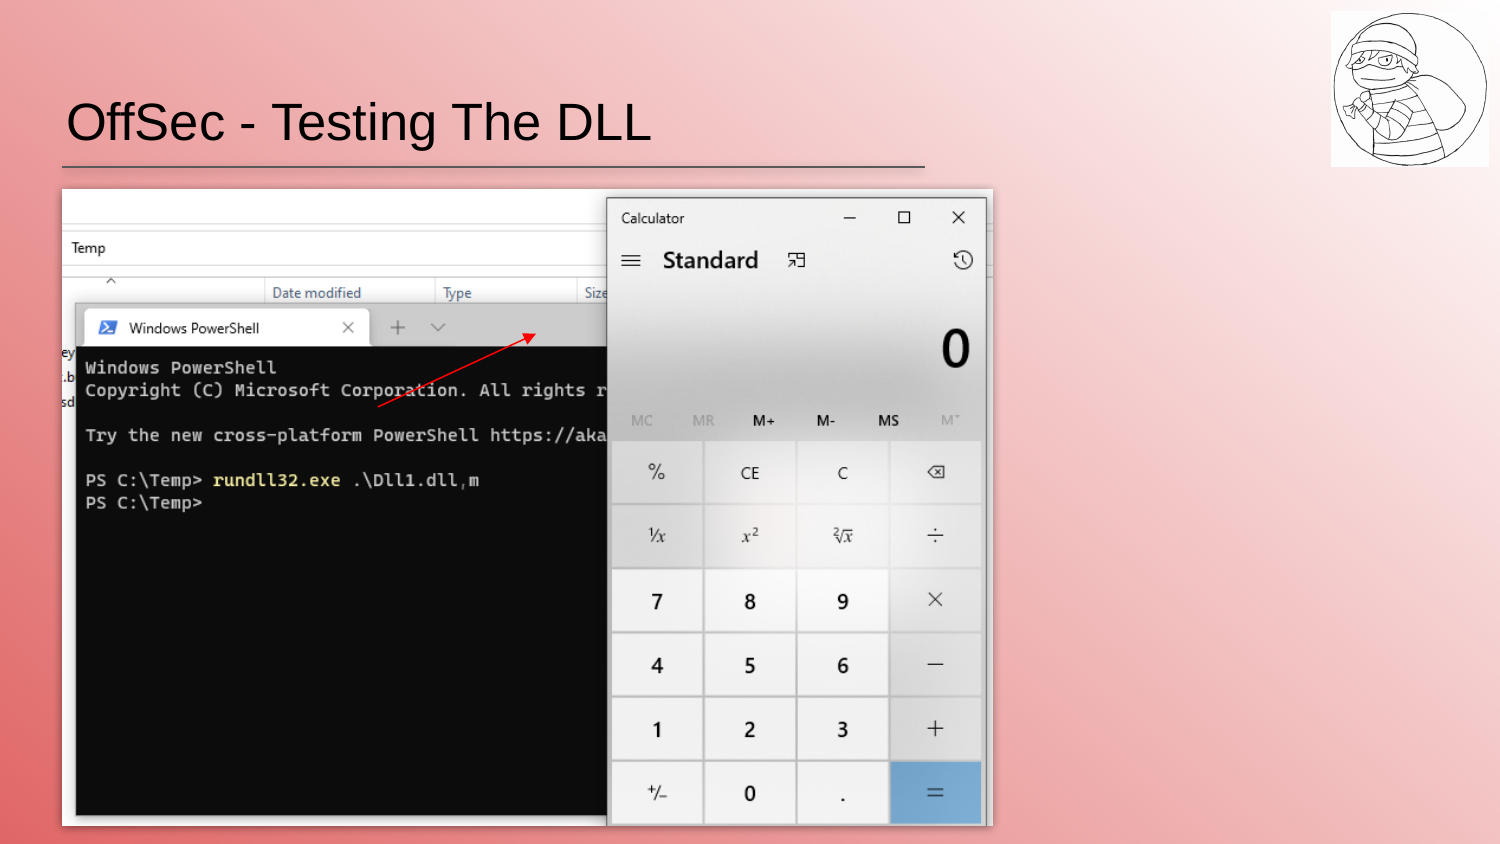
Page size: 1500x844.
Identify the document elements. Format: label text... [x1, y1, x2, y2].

picture [1331, 11, 1489, 168]
picture [62, 188, 994, 826]
title OffSec - Testing The DLL [51, 72, 732, 167]
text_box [377, 333, 537, 408]
